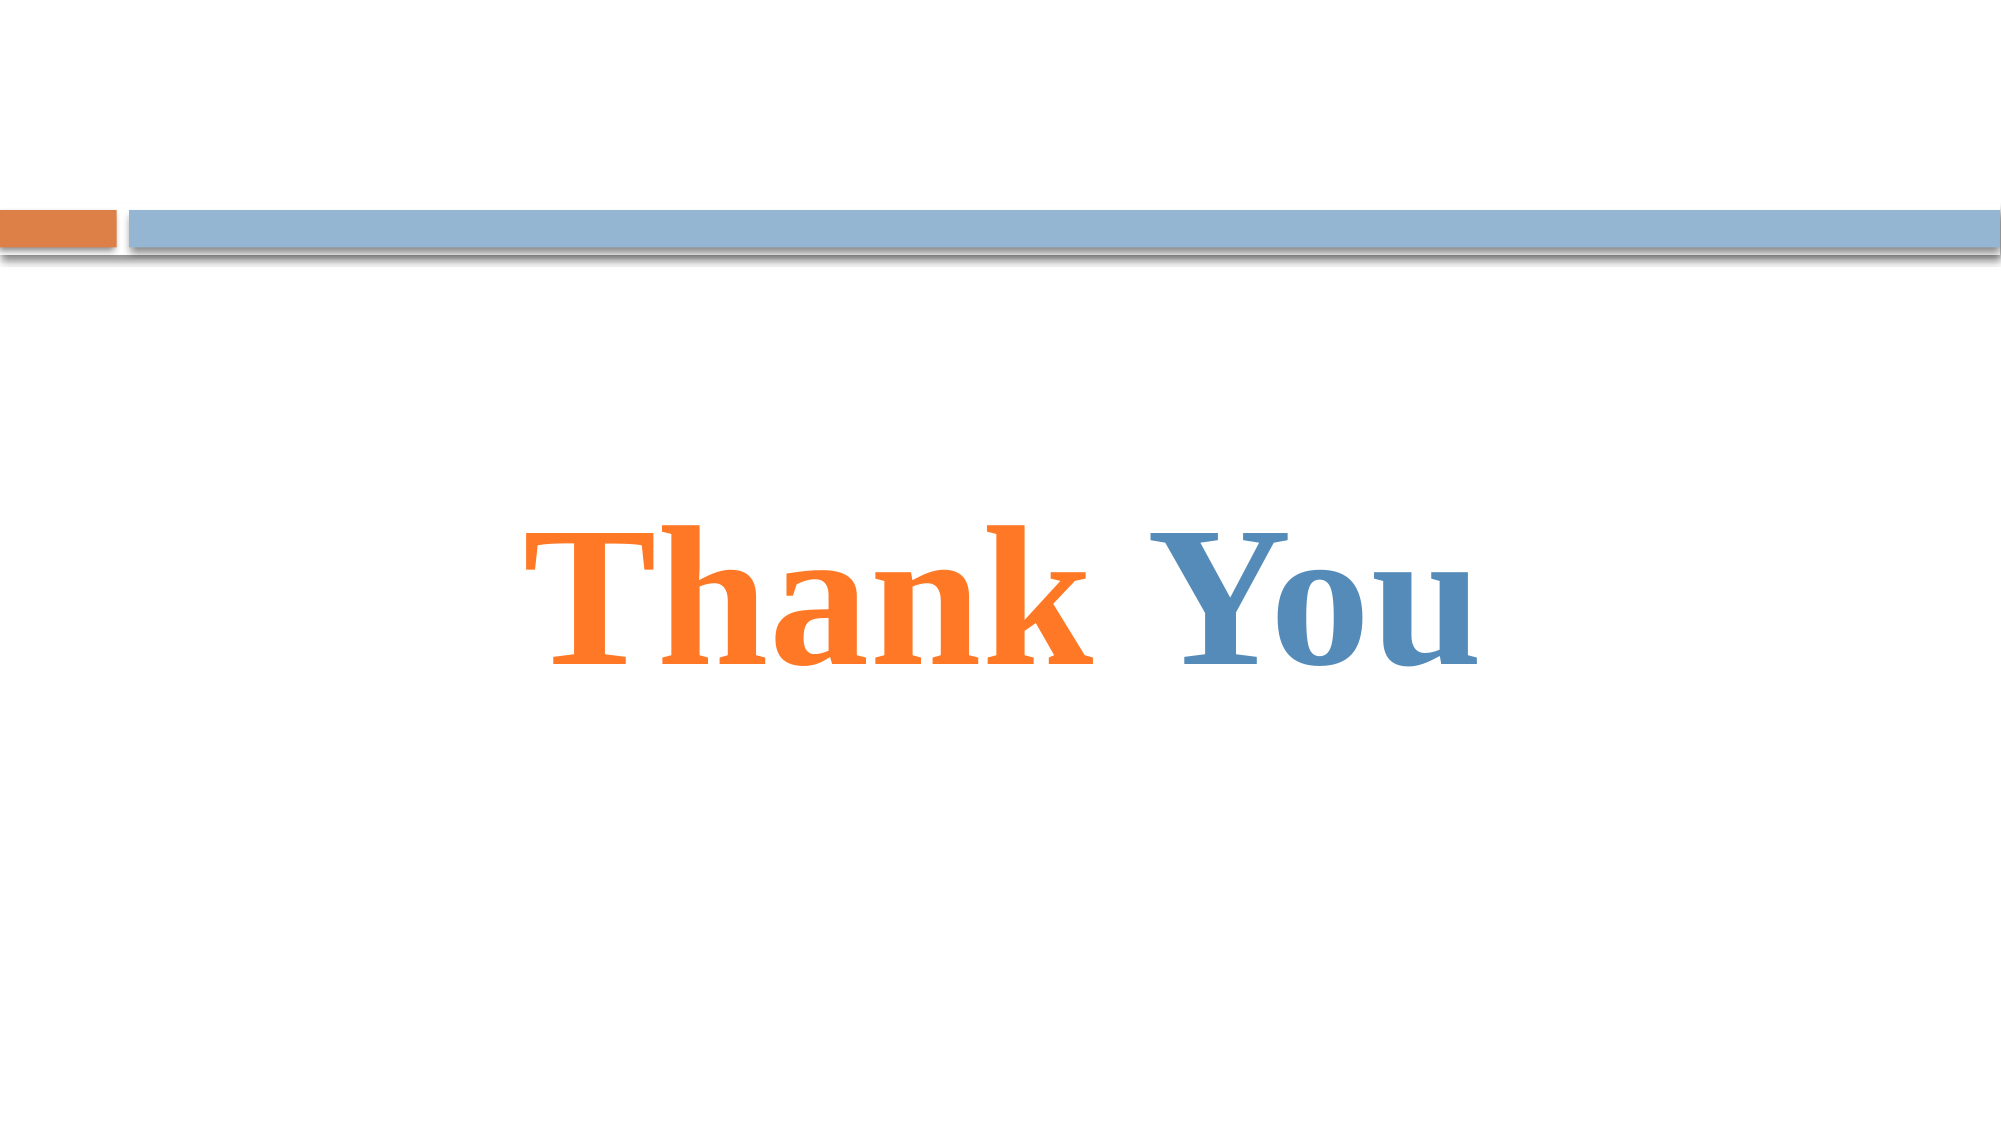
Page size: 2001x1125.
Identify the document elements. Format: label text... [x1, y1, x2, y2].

text_box Thank You [512, 456, 1494, 712]
